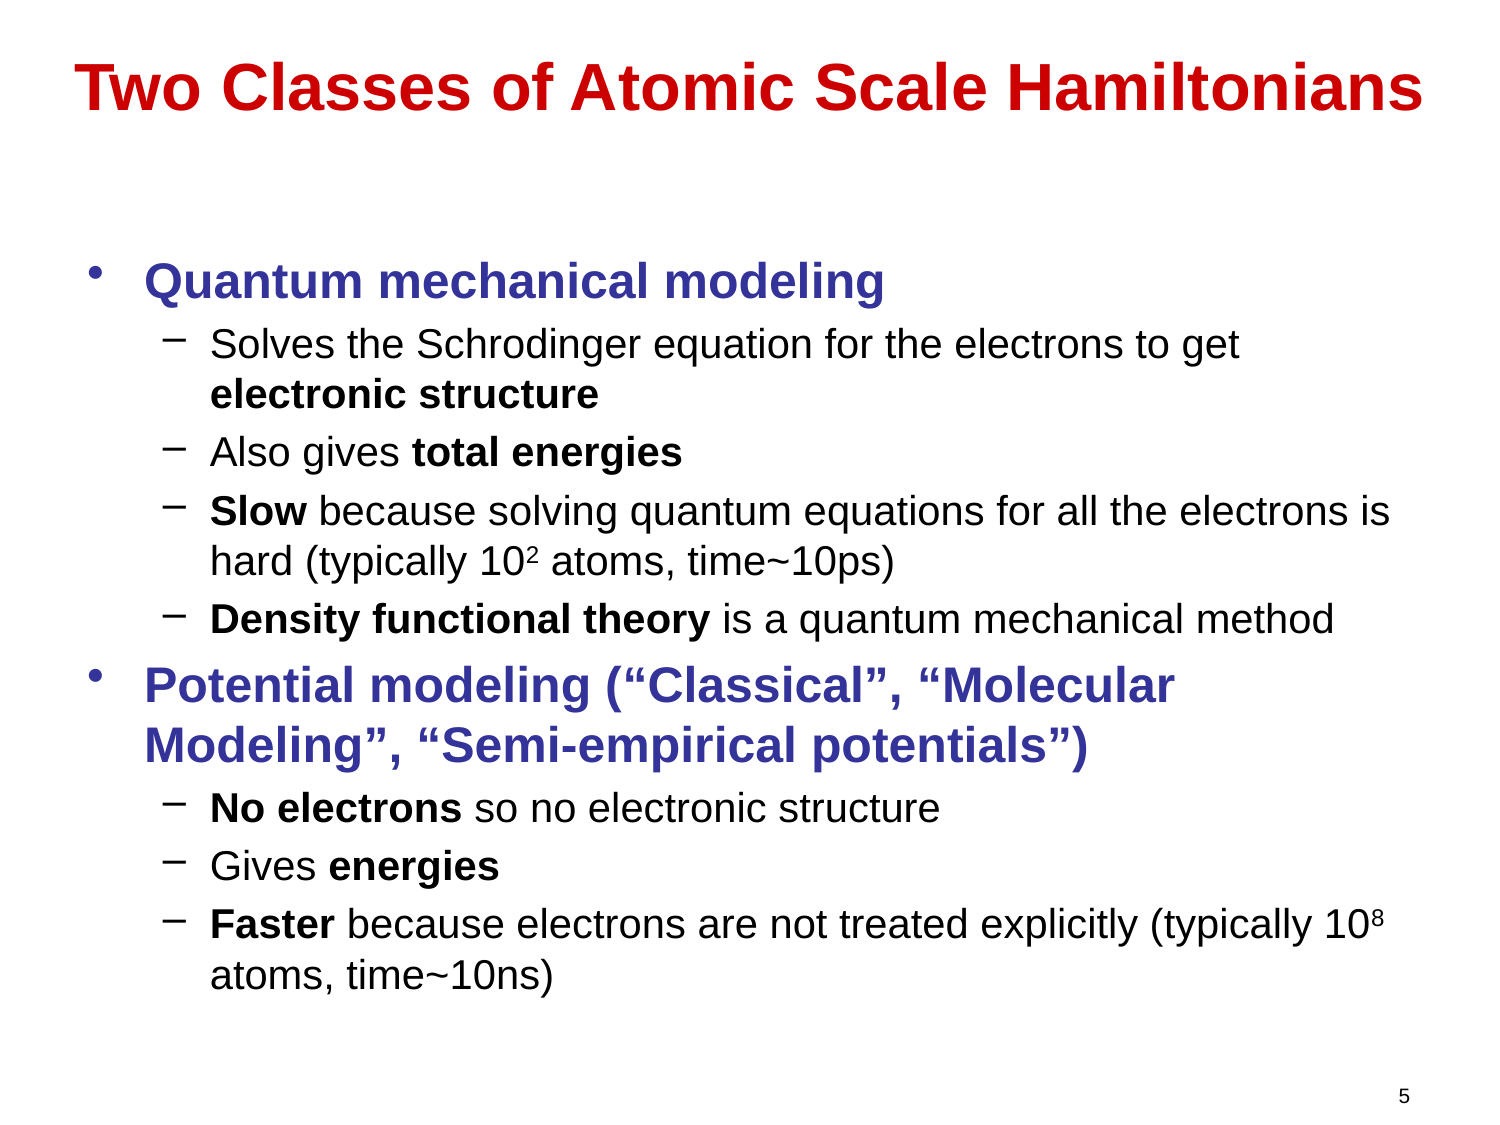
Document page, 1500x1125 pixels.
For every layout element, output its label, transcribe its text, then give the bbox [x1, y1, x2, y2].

list Quantum mechanical modeling Solves the Schrodinger equation for the electrons to get electronic structure Also gives total energies Slow because solving quantum equations for all the electrons is hard (typically 102 atoms, time~10ps) Density functional theory is a quantum mechanical method Potential modeling (“Classical”, “Molecular Modeling”, “Semi-empirical potentials”) No electrons so no electronic structure Gives energies Faster because electrons are not treated explicitly (typically 108 atoms, time~10ns) [72, 240, 1423, 1015]
slide_number 5 [1074, 1049, 1426, 1103]
title Two Classes of Atomic Scale Hamiltonians [0, 0, 1500, 169]
